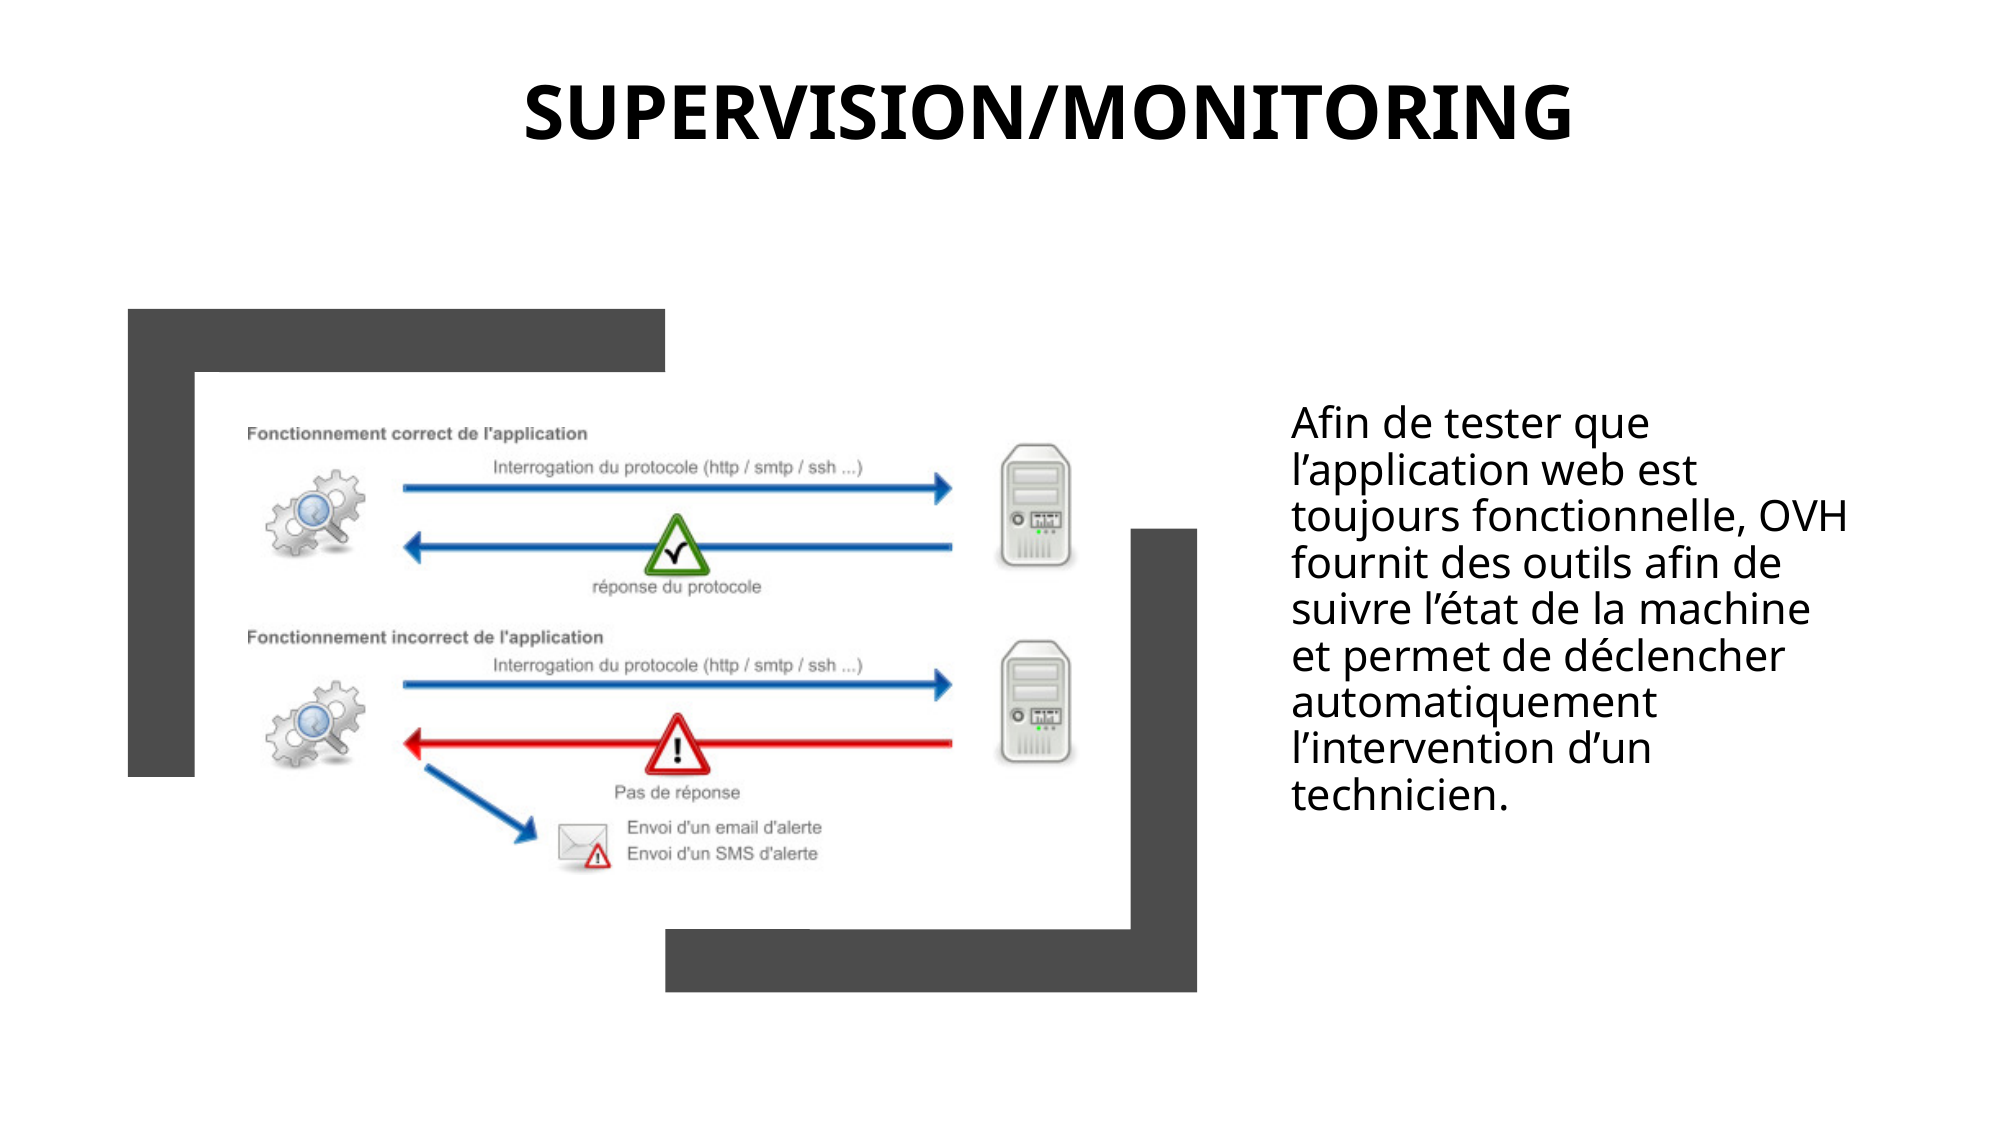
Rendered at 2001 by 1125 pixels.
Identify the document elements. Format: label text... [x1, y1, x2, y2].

title SUPERVISION/MONITORING [248, 84, 1872, 254]
list Afin de tester que l’application web est toujours fonctionnelle, OVH fournit des outils afin de suivre l’état de la machine et permet de déclencher automatiquement l’intervention d’un technicien. [1276, 373, 1872, 930]
text_box [665, 528, 1198, 993]
picture [248, 427, 1080, 875]
text_box [127, 308, 666, 777]
